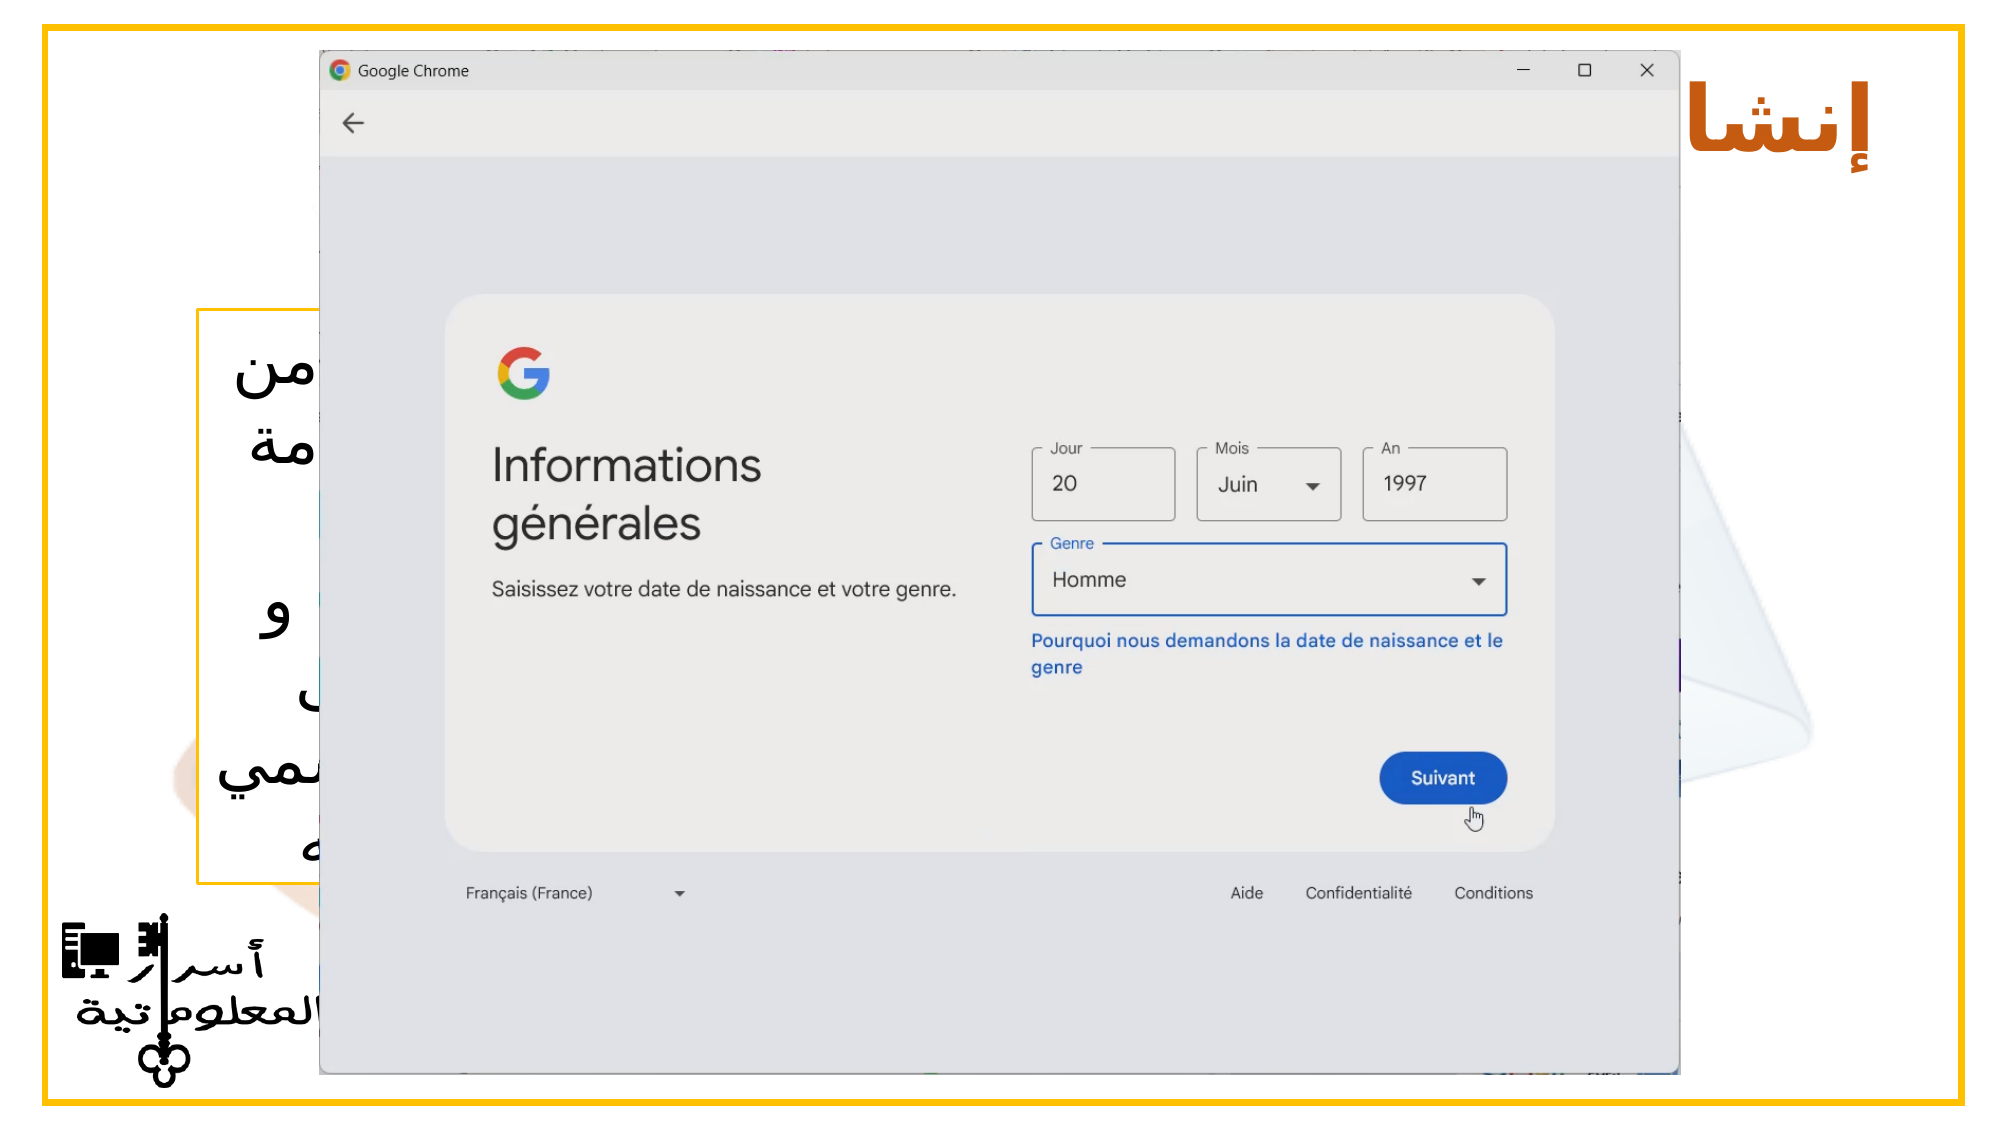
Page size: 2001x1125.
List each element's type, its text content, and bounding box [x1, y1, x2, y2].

text_box إنشاء بريد الكتروني [1681, 52, 1892, 177]
picture [62, 50, 1681, 1088]
text_box نختار واحد من موفري خدمة البريد الالكتروني و نتوجه الى الموقع الرسمي الخاص به [197, 309, 319, 884]
